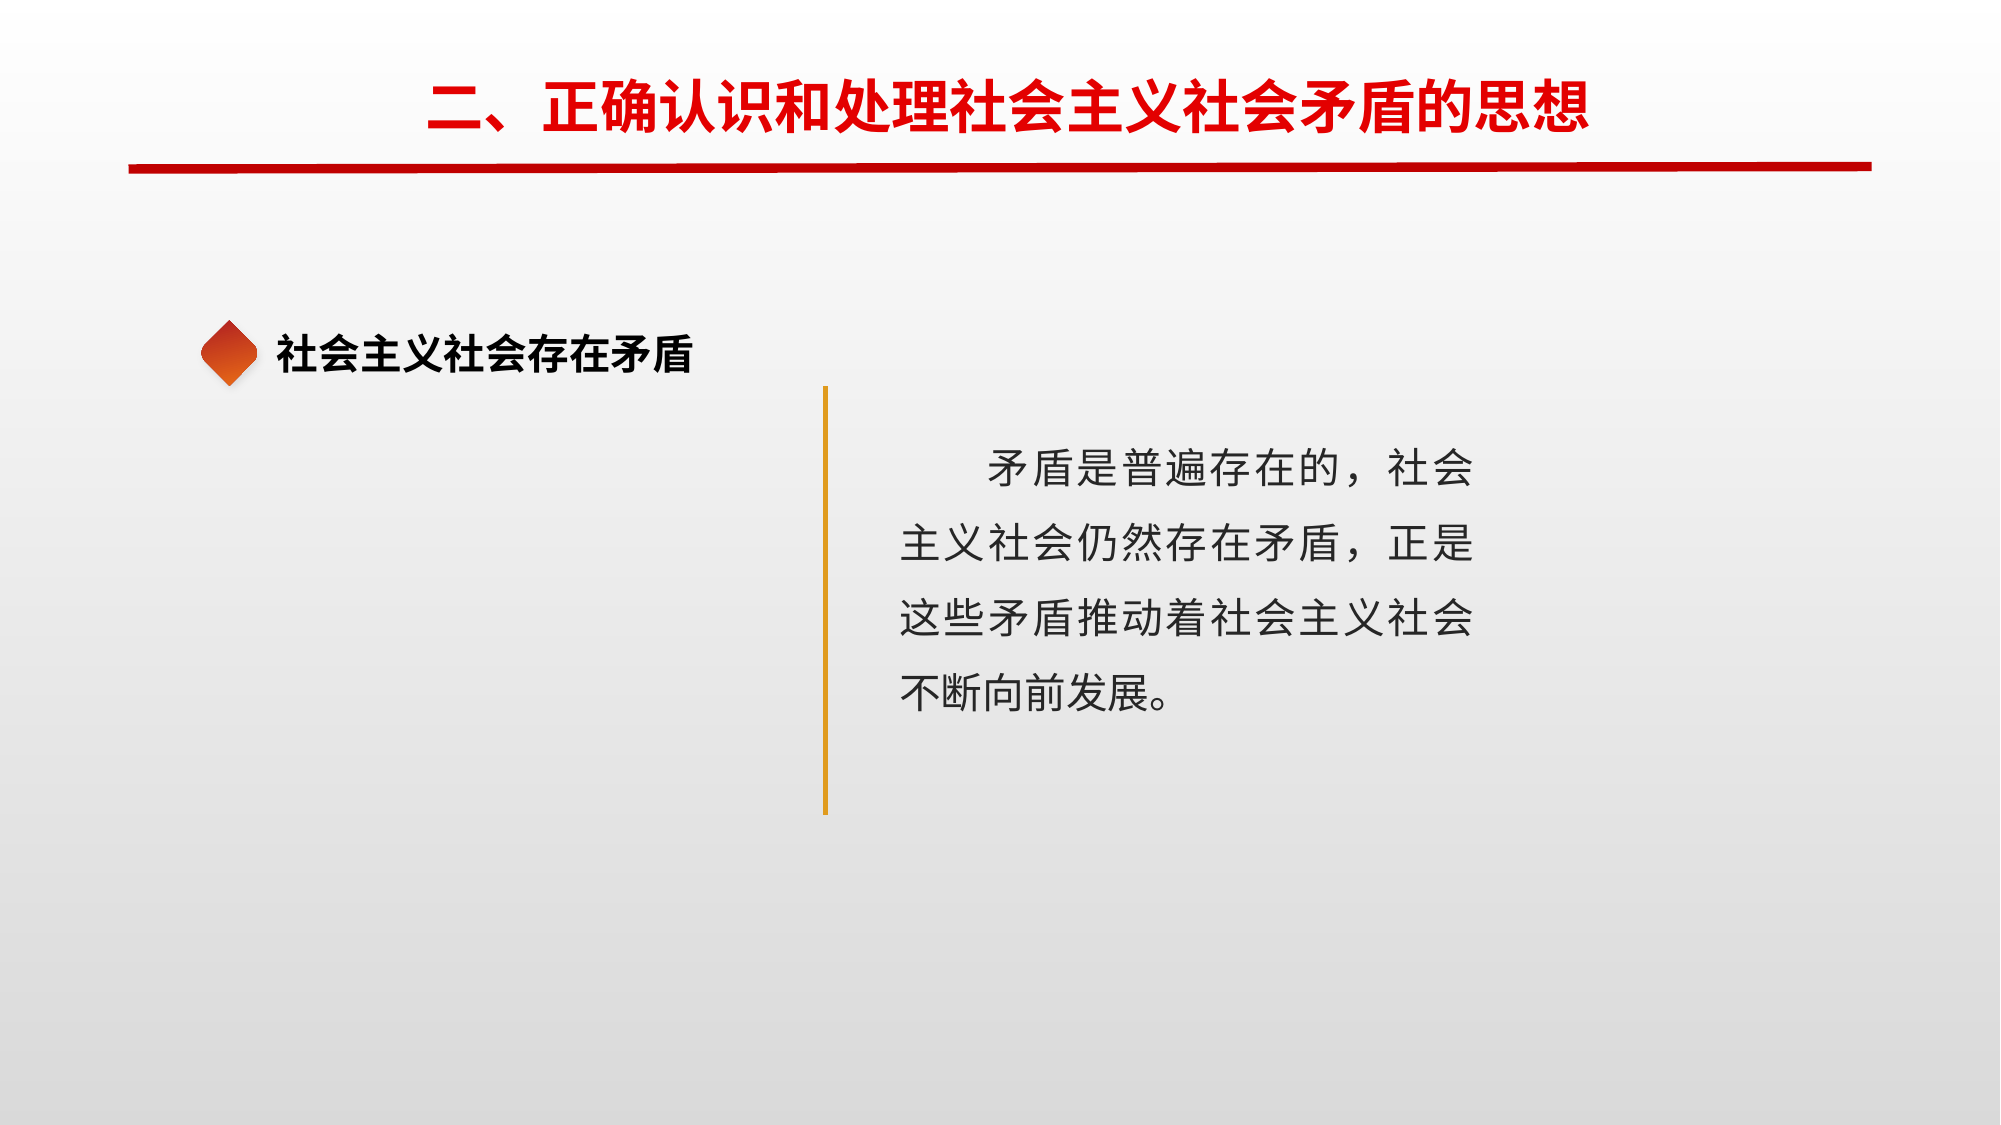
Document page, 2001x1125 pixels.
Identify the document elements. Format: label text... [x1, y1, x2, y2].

text_box [200, 318, 258, 388]
text_box 社会主义社会存在矛盾 [262, 320, 818, 386]
text_box 二、正确认识和处理社会主义社会矛盾的思想 [273, 27, 1742, 148]
text_box 矛盾是普遍存在的，社会主义社会仍然存在矛盾，正是这些矛盾推动着社会主义社会不断向前发展。 [884, 409, 1489, 724]
